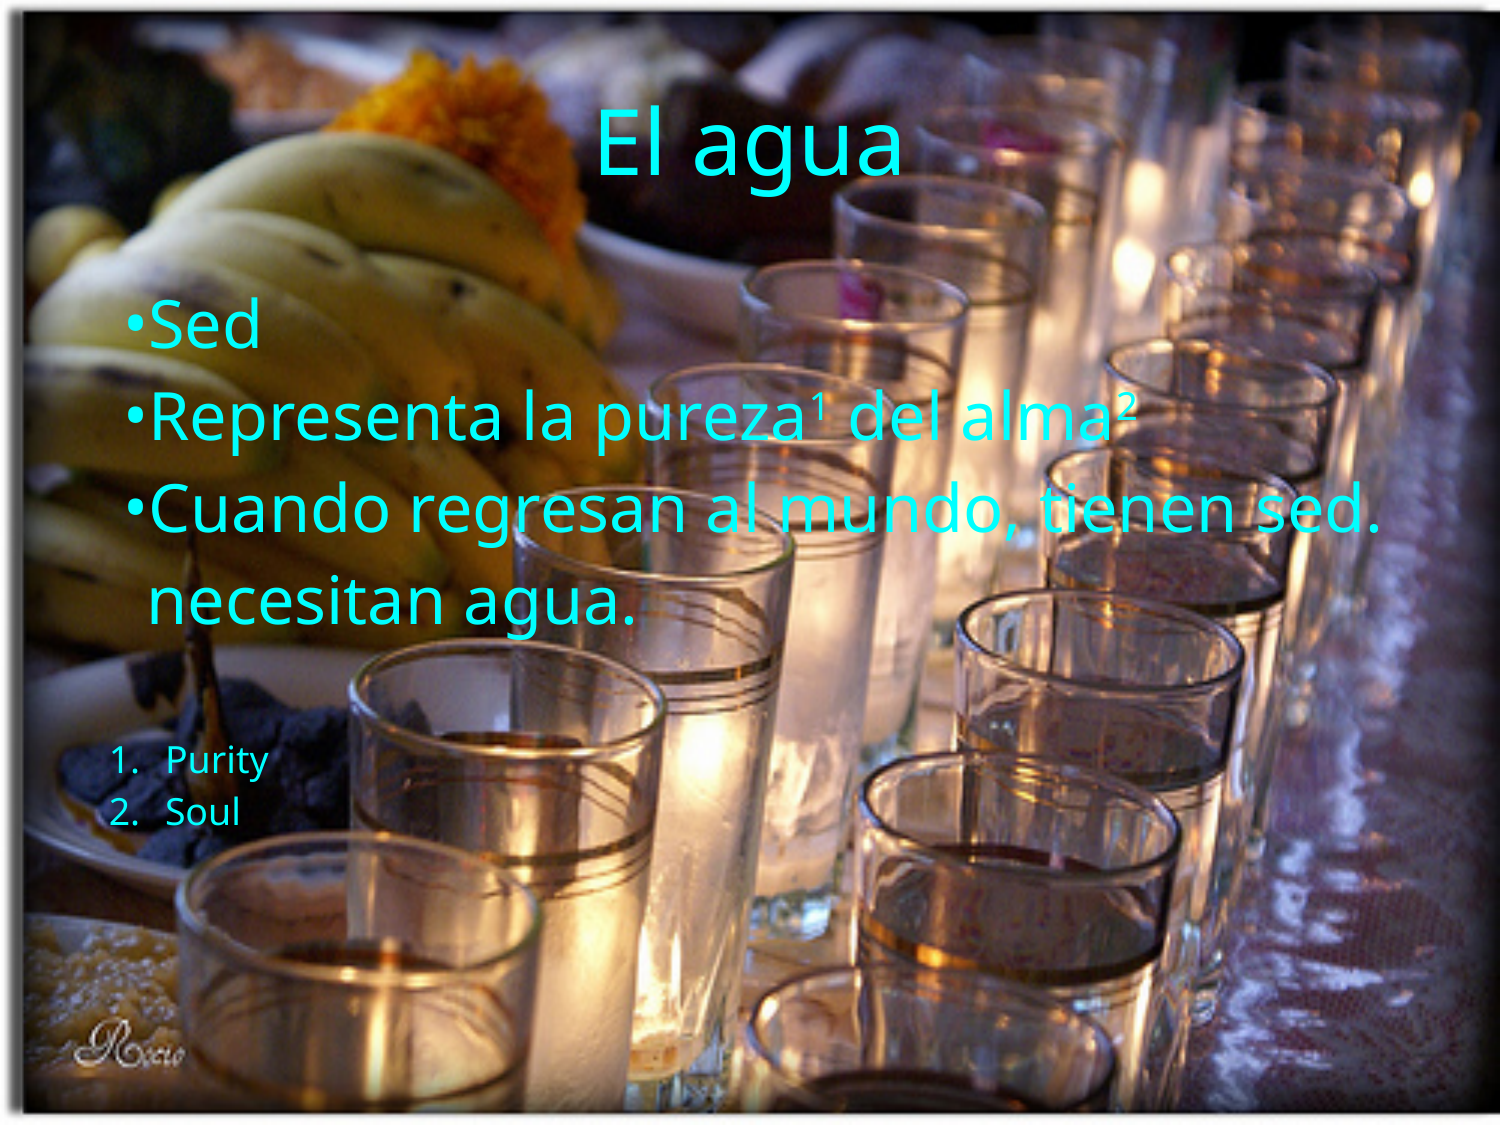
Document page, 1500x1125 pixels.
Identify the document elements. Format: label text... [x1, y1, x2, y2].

list Sed Representa la pureza1 del alma2 Cuando regresan al mundo, tienen sed. necesitan agua. Purity Soul [75, 262, 1425, 1005]
picture [0, 0, 1500, 1125]
title El agua [75, 45, 1425, 233]
